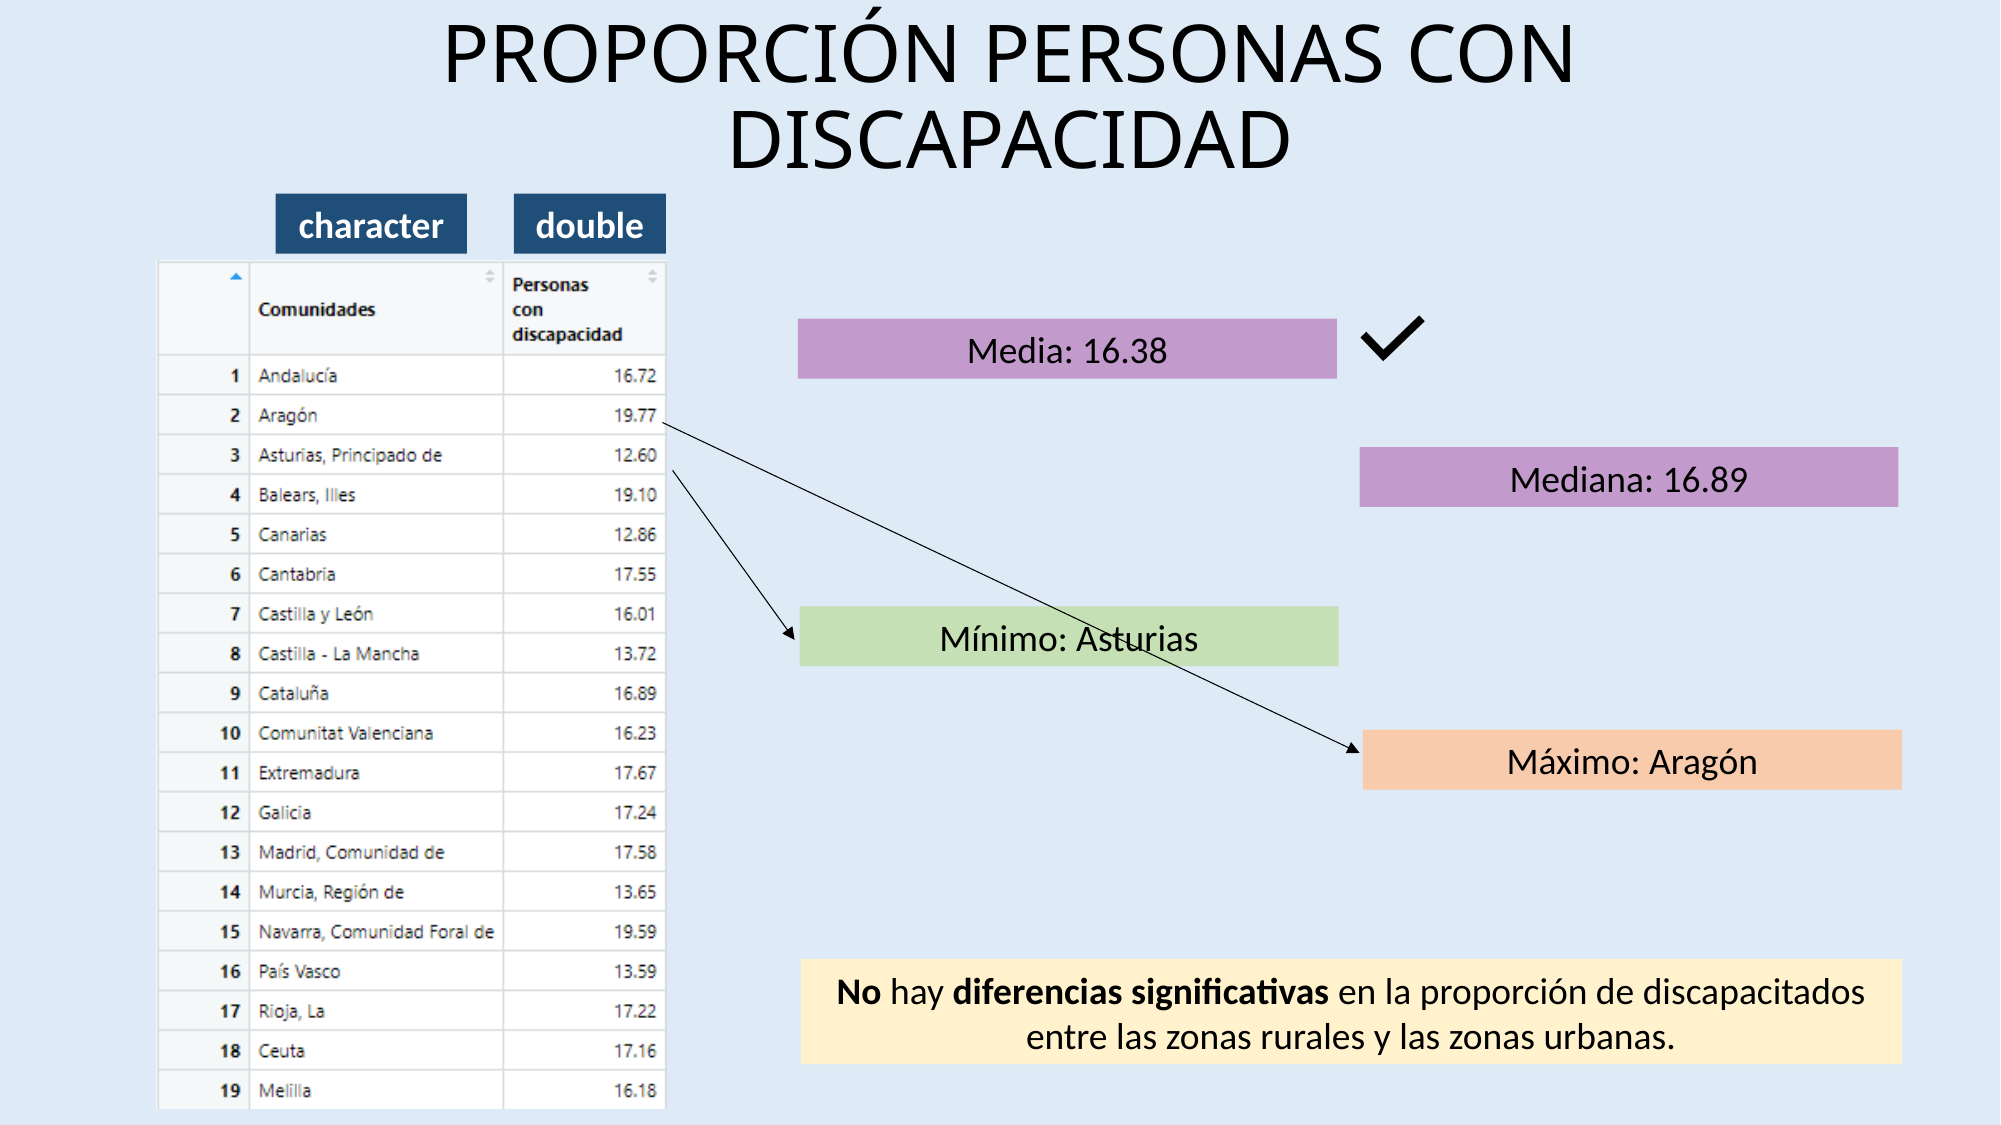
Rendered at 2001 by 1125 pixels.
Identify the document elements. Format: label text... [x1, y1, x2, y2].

picture [156, 260, 667, 1109]
text_box PROPORCIÓN PERSONAS CON DISCAPACIDAD [147, 5, 1873, 194]
picture [1359, 304, 1426, 372]
text_box Mediana: 16.89 [1360, 447, 1899, 507]
text_box Máximo: Aragón [1362, 729, 1902, 790]
text_box No hay diferencias significativas en la proporción de discapacitados entre las zonas rurales y las zonas urbanas. [800, 959, 1902, 1065]
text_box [662, 422, 1360, 753]
text_box double [513, 193, 666, 254]
text_box Media: 16.38 [797, 318, 1337, 379]
text_box character [275, 193, 467, 254]
